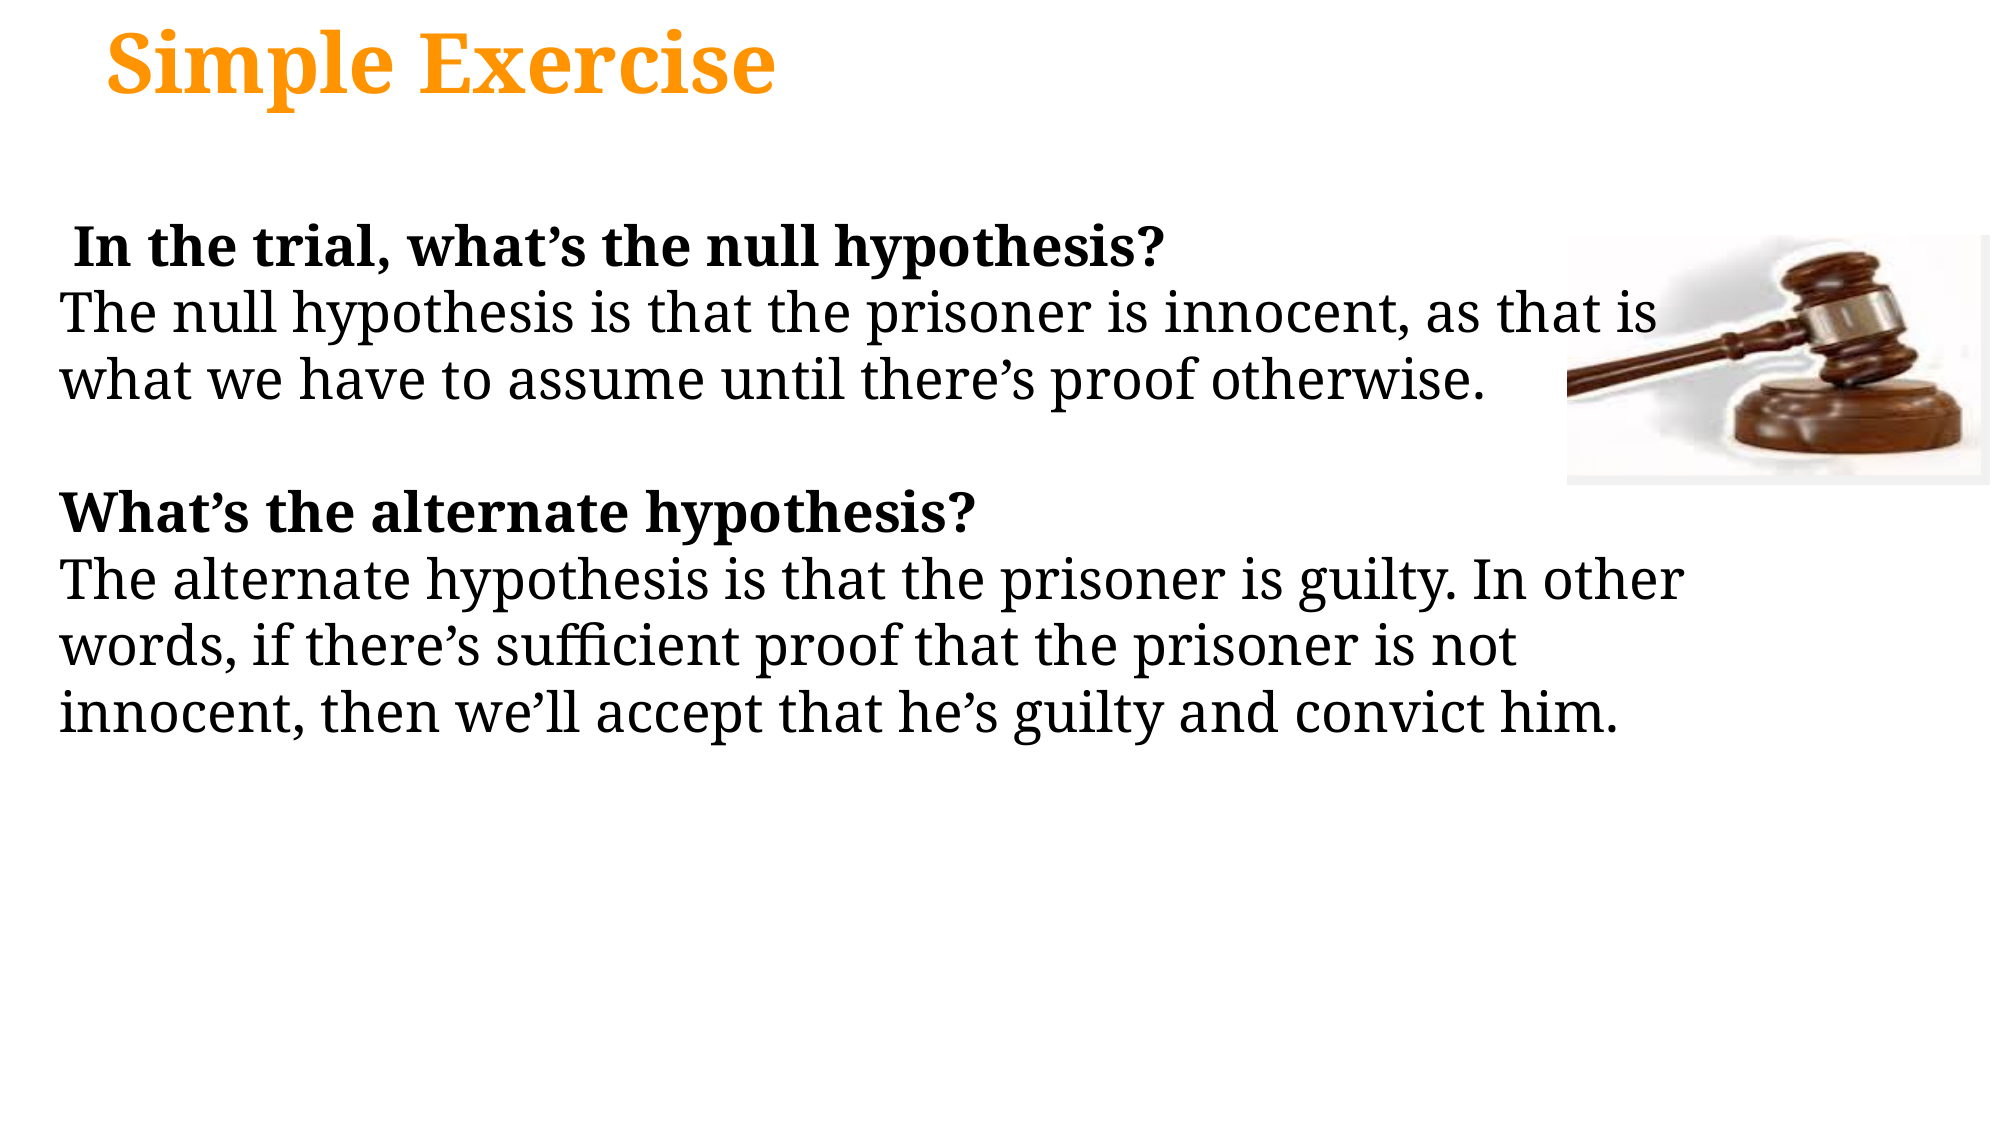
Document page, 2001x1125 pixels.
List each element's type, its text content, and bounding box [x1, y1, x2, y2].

text_box Simple Exercise [0, 0, 882, 120]
picture [1566, 235, 1990, 485]
text_box In the trial, what’s the null hypothesis? The null hypothesis is that the prisoner is innocent, as that is what we have to assume until there’s proof otherwise. What’s the alternate hypothesis? The alternate hypothesis is that the prisoner is guilty. In other words, if there’s sufficient proof that the prisoner is not innocent, then we’ll accept that he’s guilty and convict him. [39, 200, 1709, 821]
